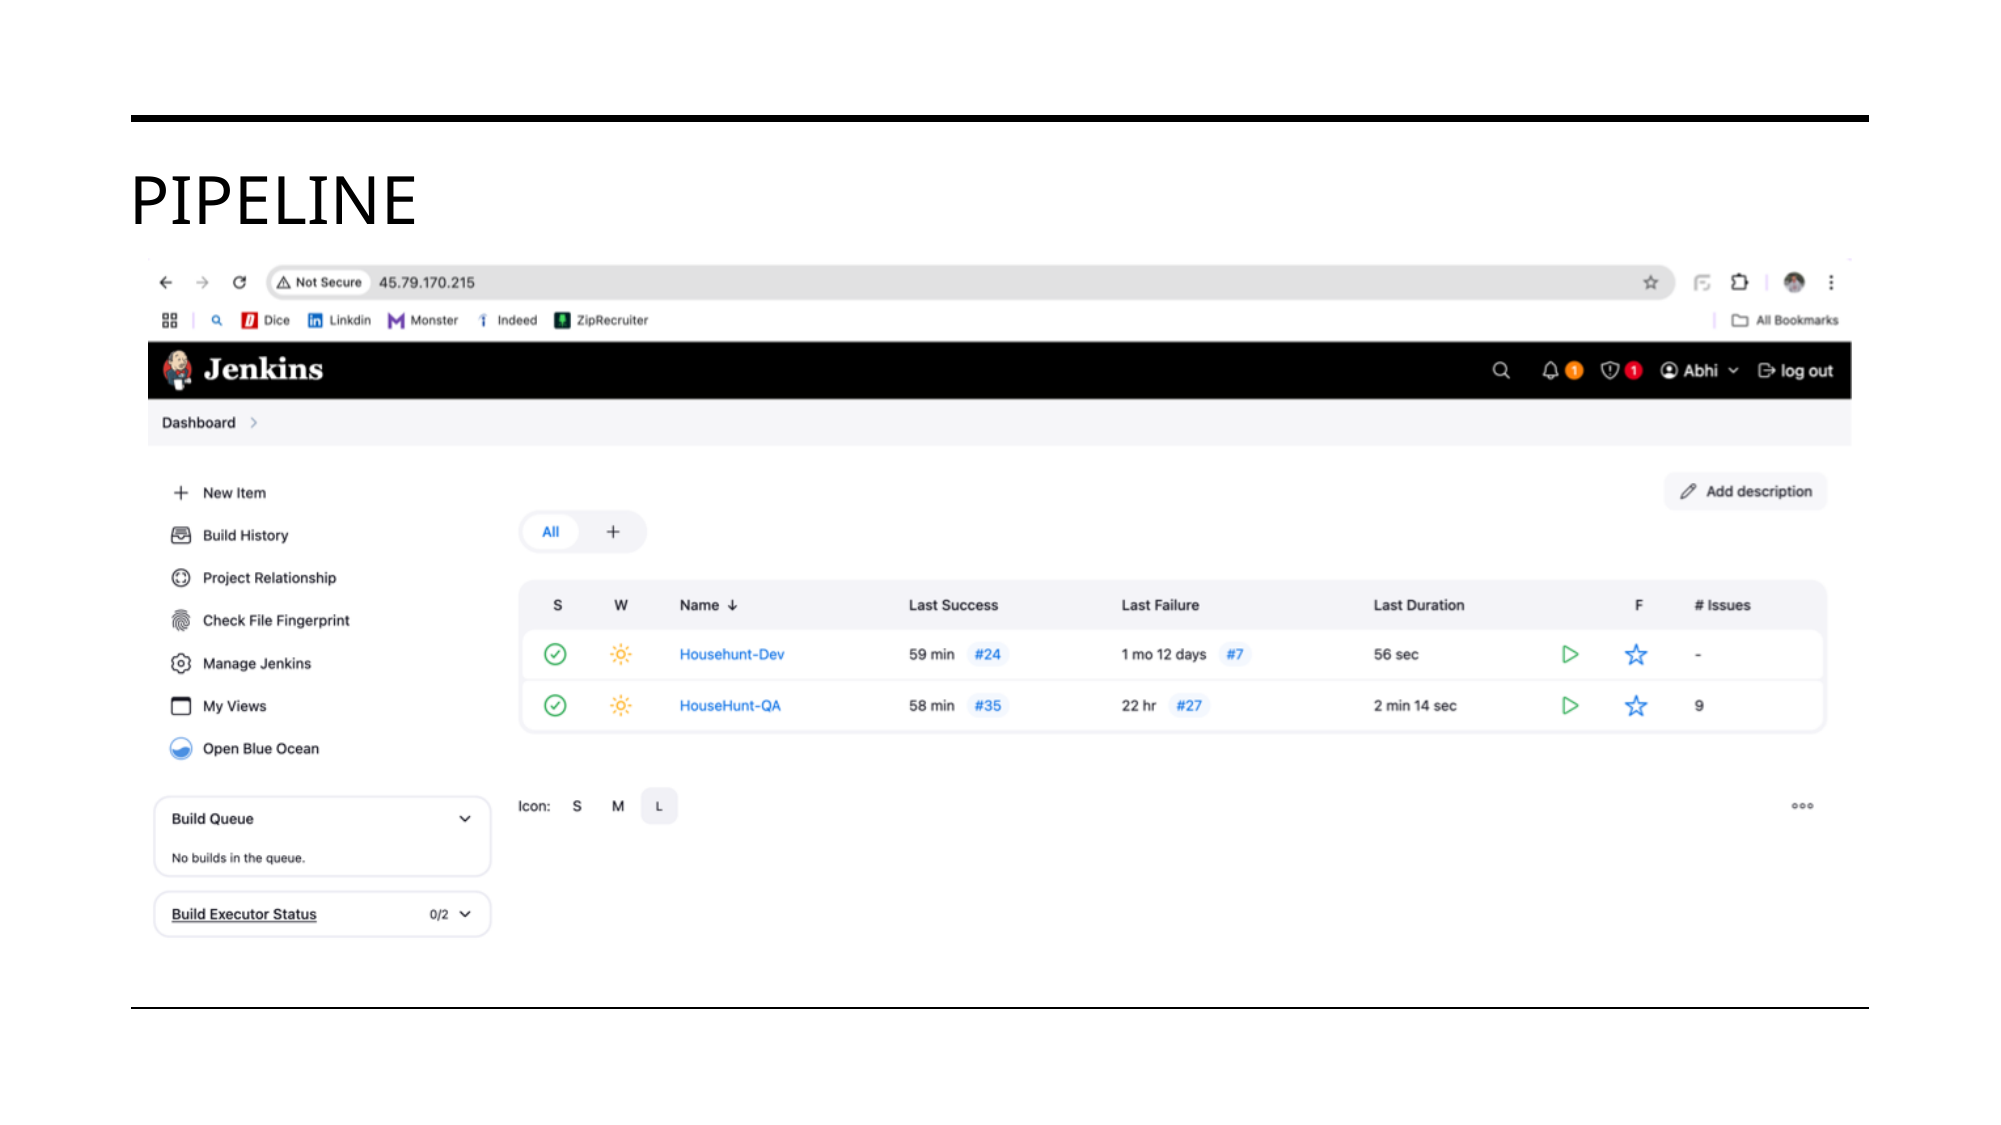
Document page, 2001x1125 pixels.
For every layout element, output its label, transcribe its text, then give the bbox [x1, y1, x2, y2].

picture [148, 258, 1852, 989]
title Pipeline [114, 149, 1869, 245]
